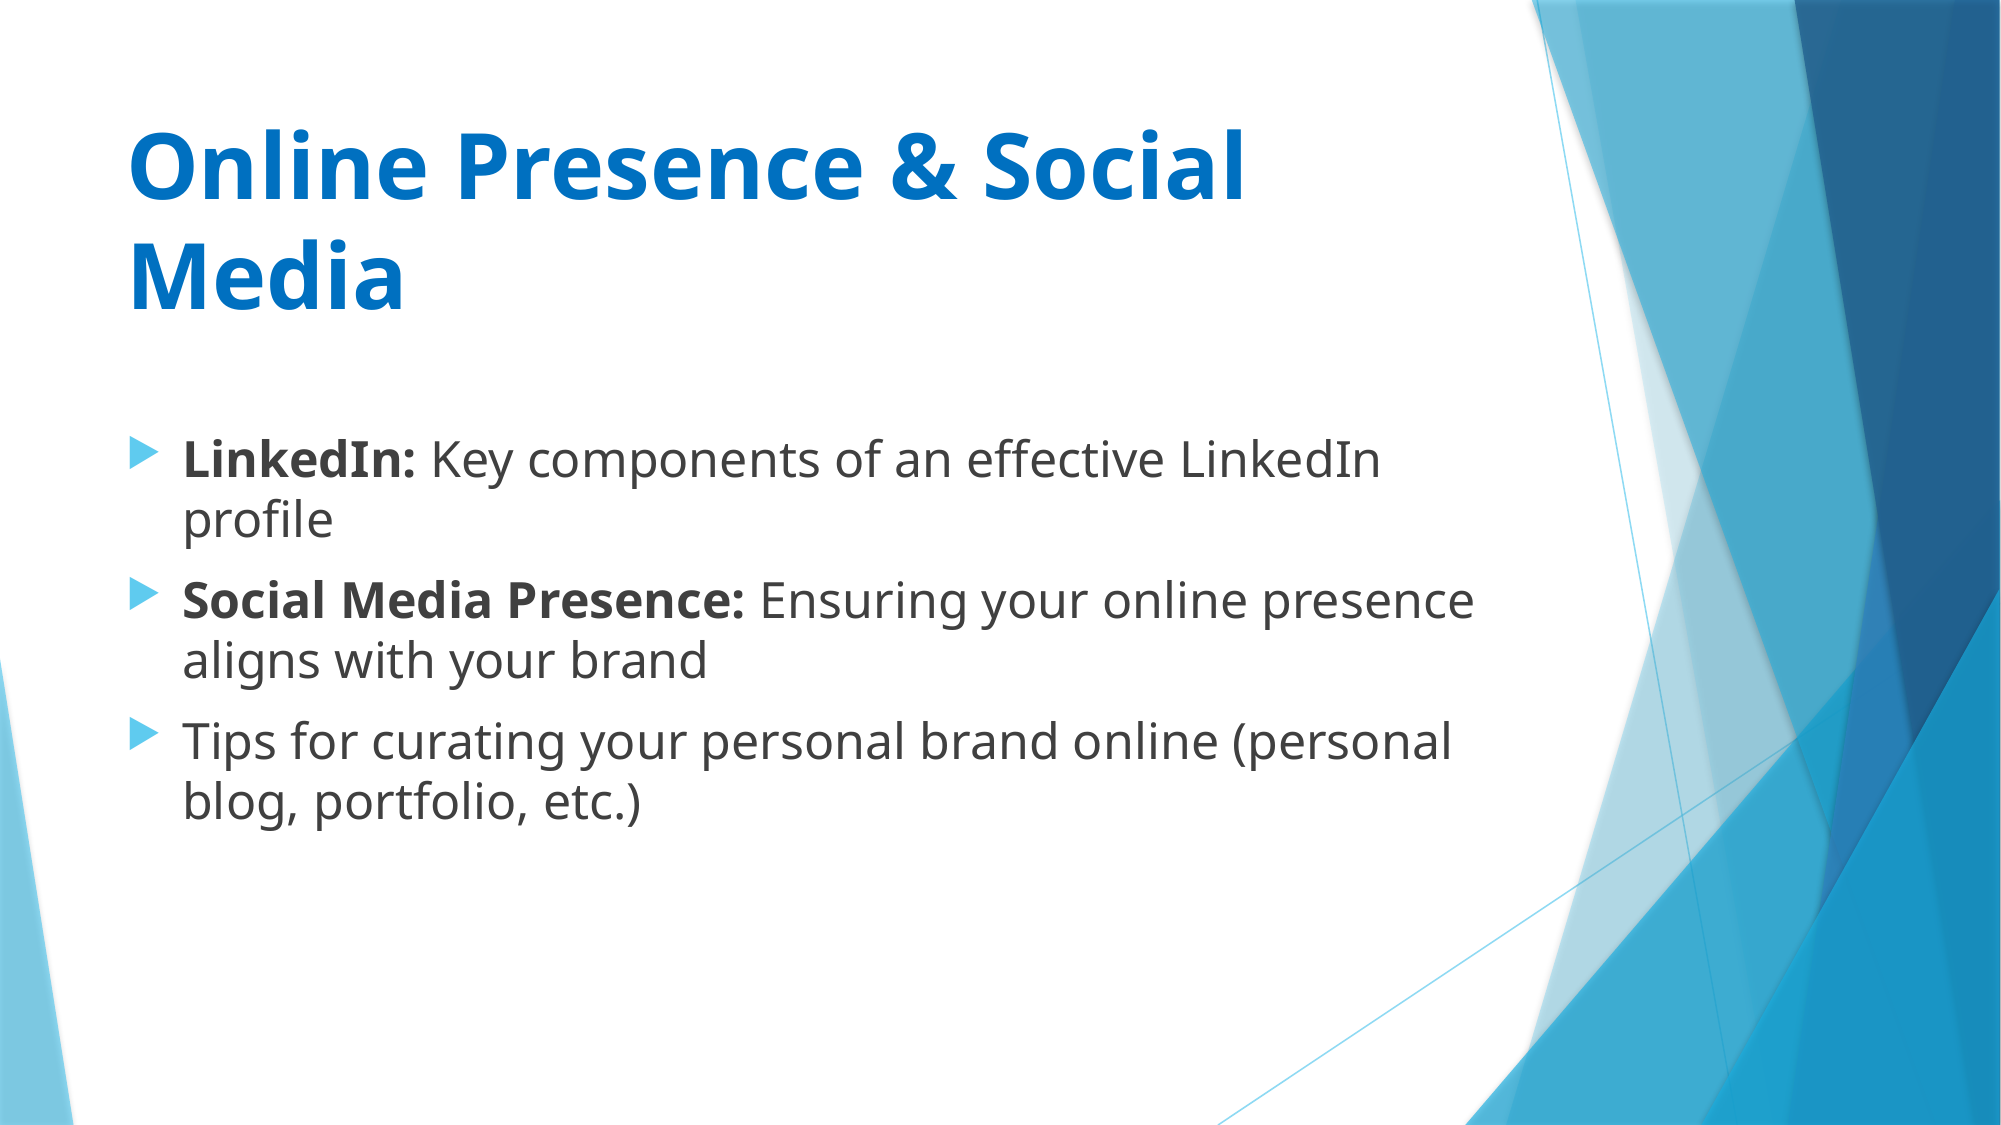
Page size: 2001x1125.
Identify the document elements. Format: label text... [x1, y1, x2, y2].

title Online Presence & Social Media [111, 99, 1522, 317]
list LinkedIn: Key components of an effective LinkedIn profile Social Media Presence: Ensuring your online presence aligns with your brand Tips for curating your personal brand online (personal blog, portfolio, etc.) [111, 354, 1522, 992]
